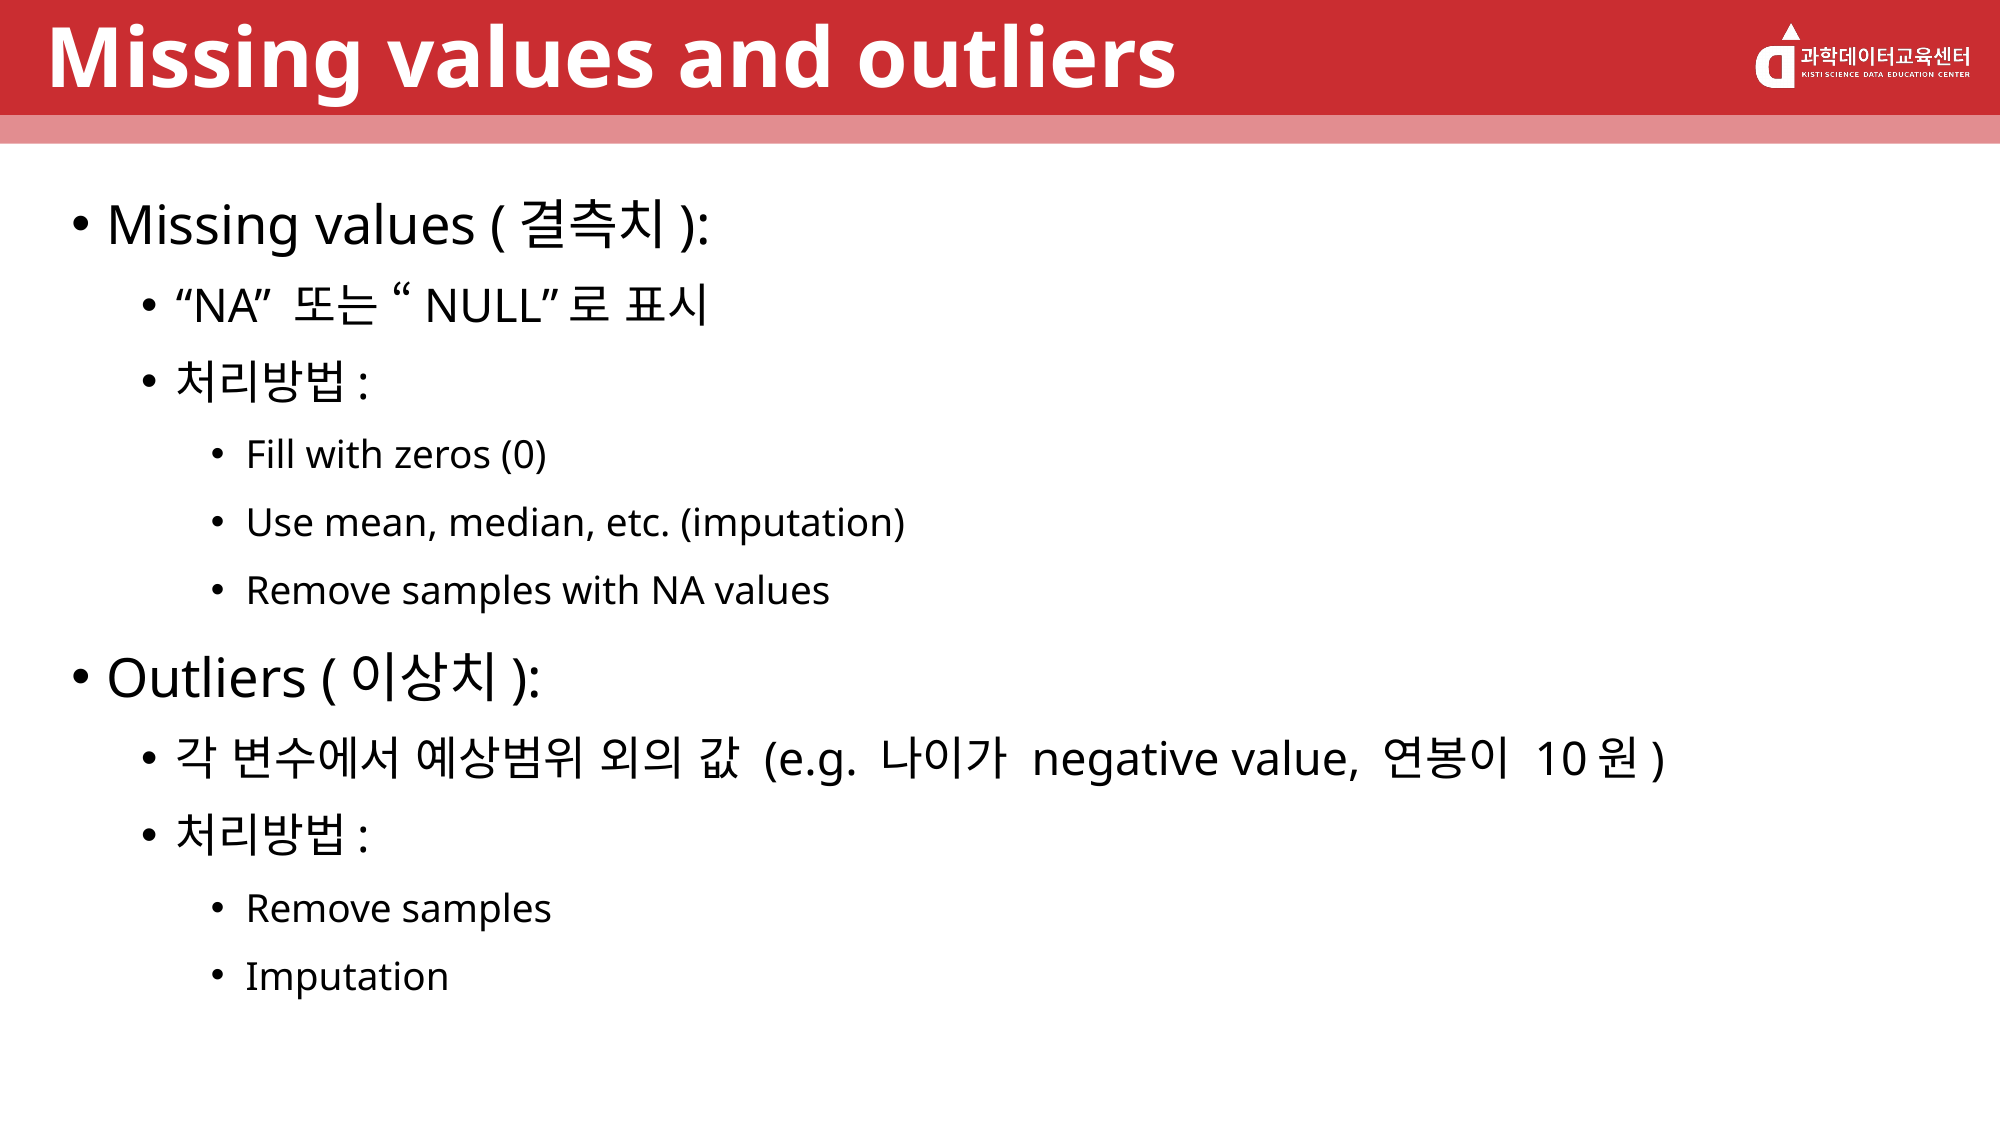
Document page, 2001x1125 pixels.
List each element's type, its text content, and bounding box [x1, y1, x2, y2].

list Missing values (결측치): “NA” 또는 “NULL”로 표시 처리방법: Fill with zeros (0) Use mean, median, etc. (imputation) Remove samples with NA values Outliers (이상치): 각 변수에서 예상범위 외의 값 (e.g. 나이가 negative value, 연봉이 10원) 처리방법: Remove samples Imputation [56, 182, 1942, 1014]
picture [1755, 22, 1970, 89]
title Missing values and outliers [30, 22, 1725, 99]
